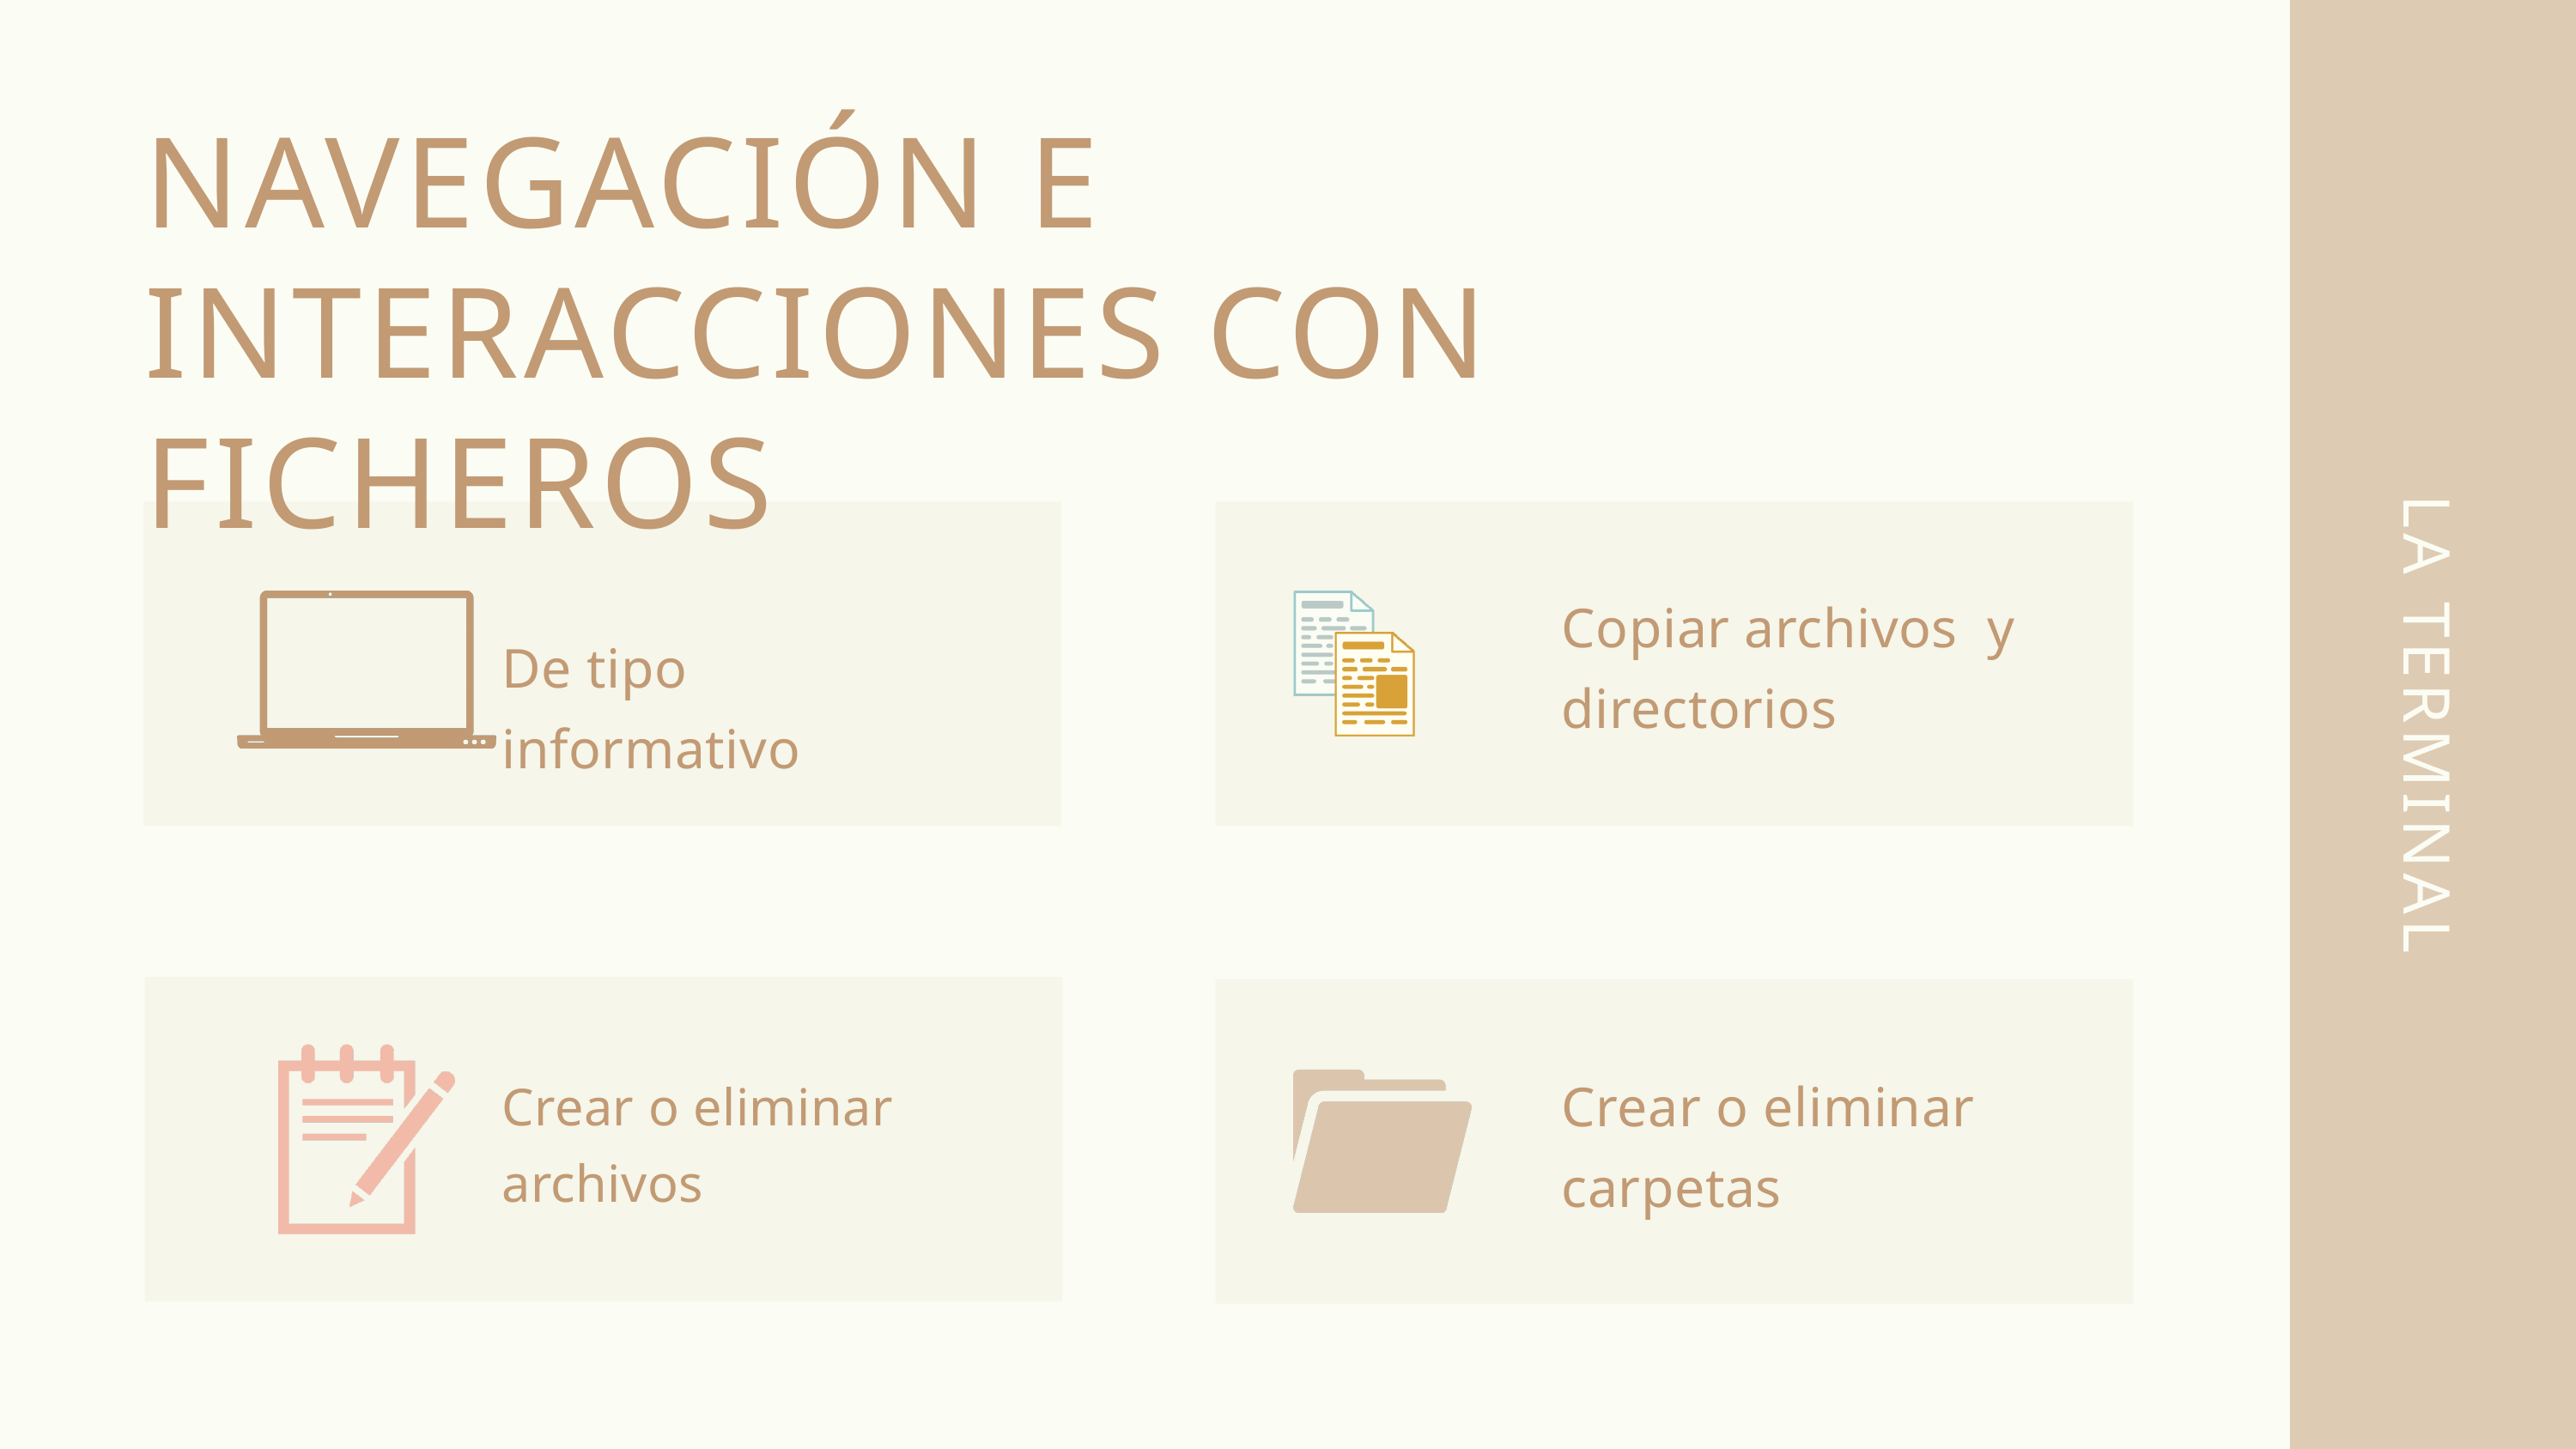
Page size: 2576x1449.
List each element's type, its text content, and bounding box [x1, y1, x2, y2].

text_box [2289, 0, 2576, 1449]
text_box [144, 977, 1063, 1302]
text_box LA TERMINAL [2391, 147, 2476, 1302]
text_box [1293, 1066, 2052, 1213]
text_box [143, 501, 1061, 827]
text_box Copiar archivos y directorios [1561, 578, 2051, 739]
text_box [1215, 501, 2134, 827]
text_box NAVEGACIÓN E INTERACCIONES CON FICHEROS [144, 102, 2136, 554]
picture [1293, 591, 1415, 737]
picture [236, 591, 497, 749]
text_box Crear o eliminar archivos [501, 1059, 992, 1213]
text_box [1215, 979, 2134, 1304]
picture [278, 1044, 455, 1234]
text_box De tipo informativo [501, 618, 992, 779]
